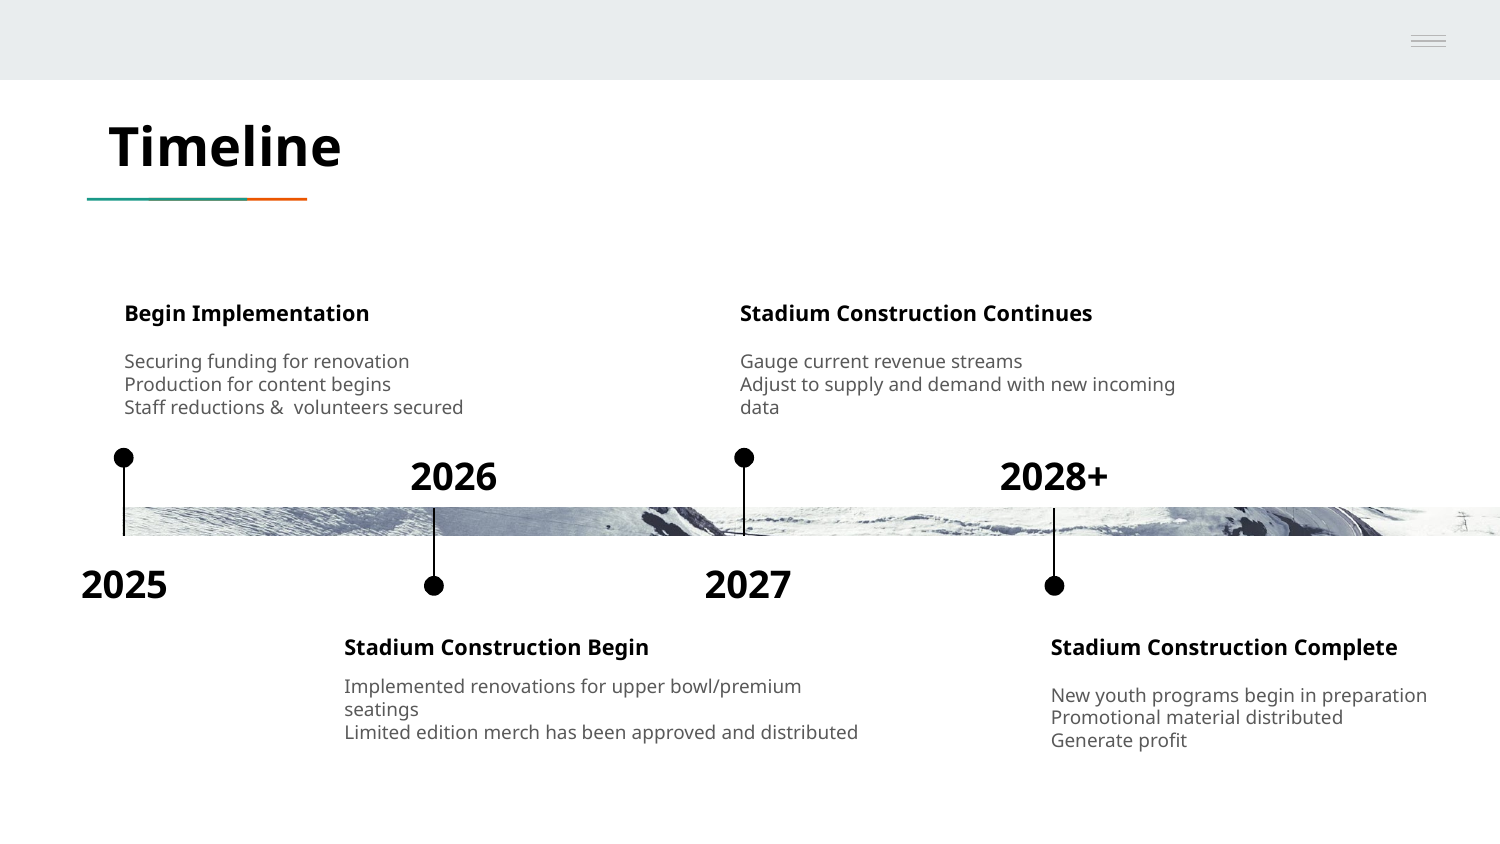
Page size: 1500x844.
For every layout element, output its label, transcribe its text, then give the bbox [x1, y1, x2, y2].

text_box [113, 447, 134, 537]
title Begin Implementation [104, 280, 579, 330]
picture [1065, 507, 1500, 537]
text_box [423, 507, 445, 596]
picture [755, 507, 1044, 537]
title Stadium Construction Complete [1031, 614, 1500, 663]
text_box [1044, 507, 1065, 596]
text_box 2026 [374, 425, 534, 506]
list Implemented renovations for upper bowl/premium seatings Limited edition merch has been approved and distributed [324, 655, 882, 826]
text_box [734, 447, 755, 537]
text_box 2027 [673, 547, 823, 614]
title Timeline [93, 97, 1355, 186]
list New youth programs begin in preparation Promotional material distributed Generate profit [1031, 663, 1500, 782]
picture [134, 507, 423, 537]
title Stadium Construction Begin [324, 614, 799, 655]
title Stadium Construction Continues [720, 280, 1194, 330]
list Securing funding for renovation Production for content begins Staff reductions & volunteers secured [104, 330, 579, 448]
text_box 2028+ [974, 425, 1135, 506]
list Gauge current revenue streams Adjust to supply and demand with new incoming data [720, 330, 1207, 448]
picture [445, 507, 734, 537]
text_box 2025 [31, 533, 218, 614]
